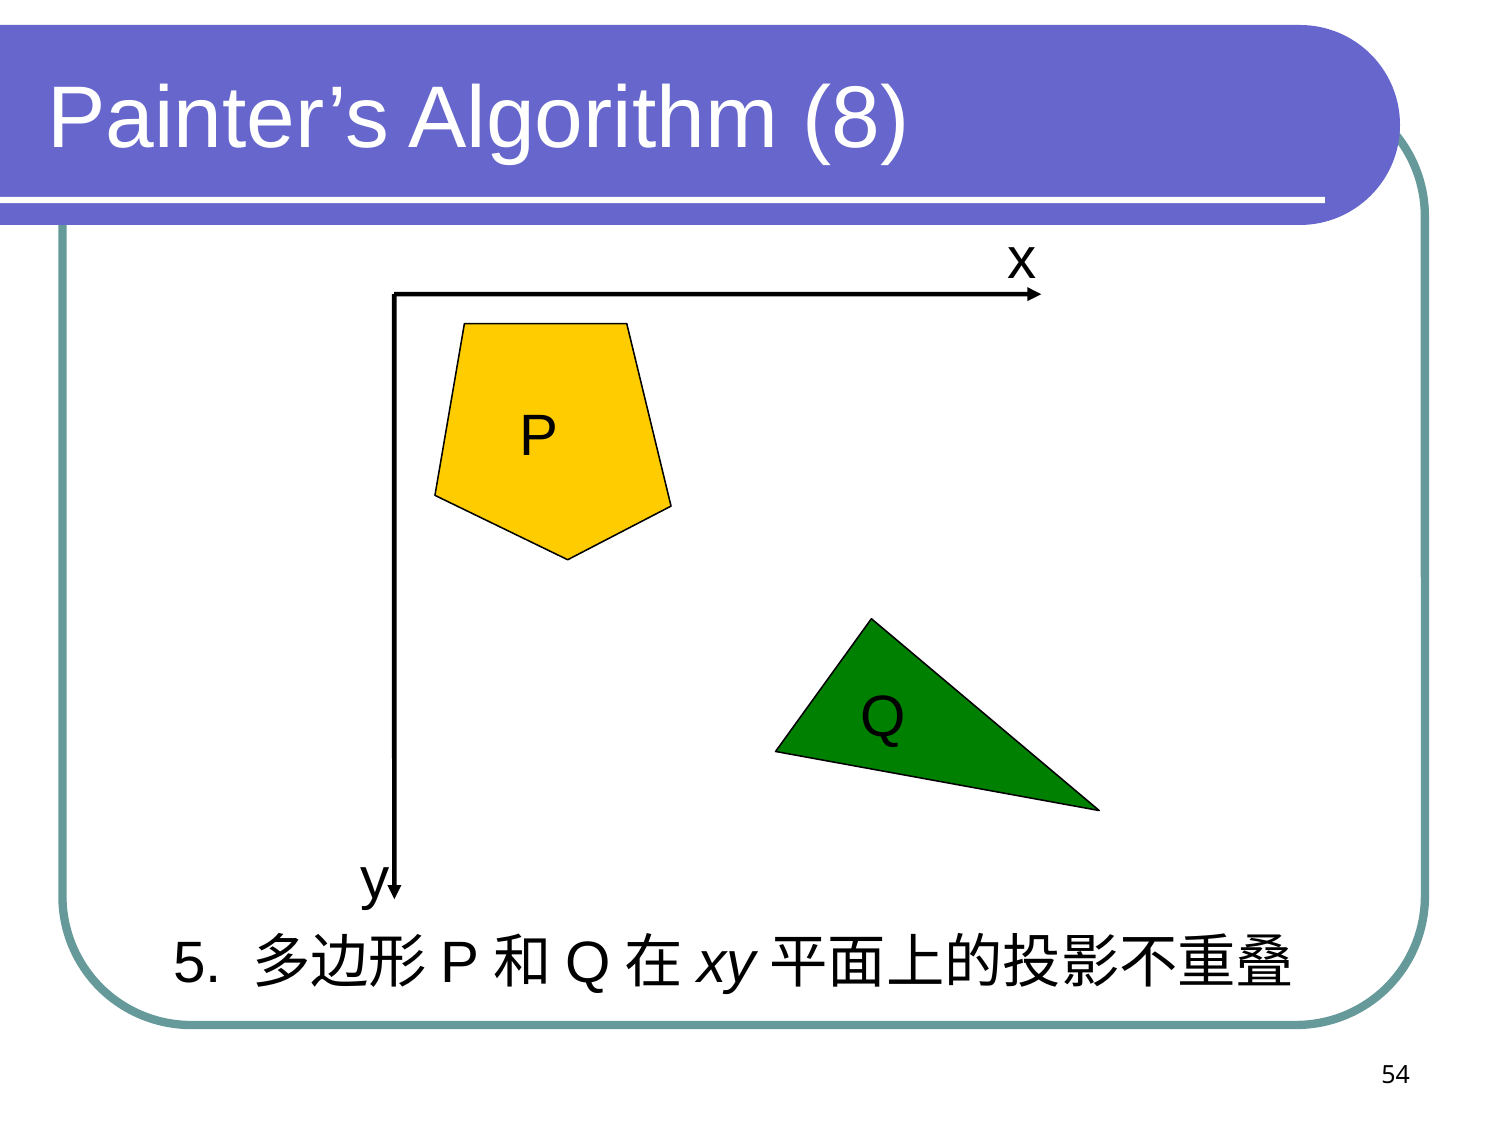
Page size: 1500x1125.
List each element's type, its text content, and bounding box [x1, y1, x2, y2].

slide_number 54 [1074, 1024, 1426, 1101]
title Painter’s Algorithm (8) [32, 37, 1347, 188]
text_box 5. 多边形P和Q在xy平面上的投影不重叠 [158, 916, 1309, 1002]
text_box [359, 220, 1100, 929]
